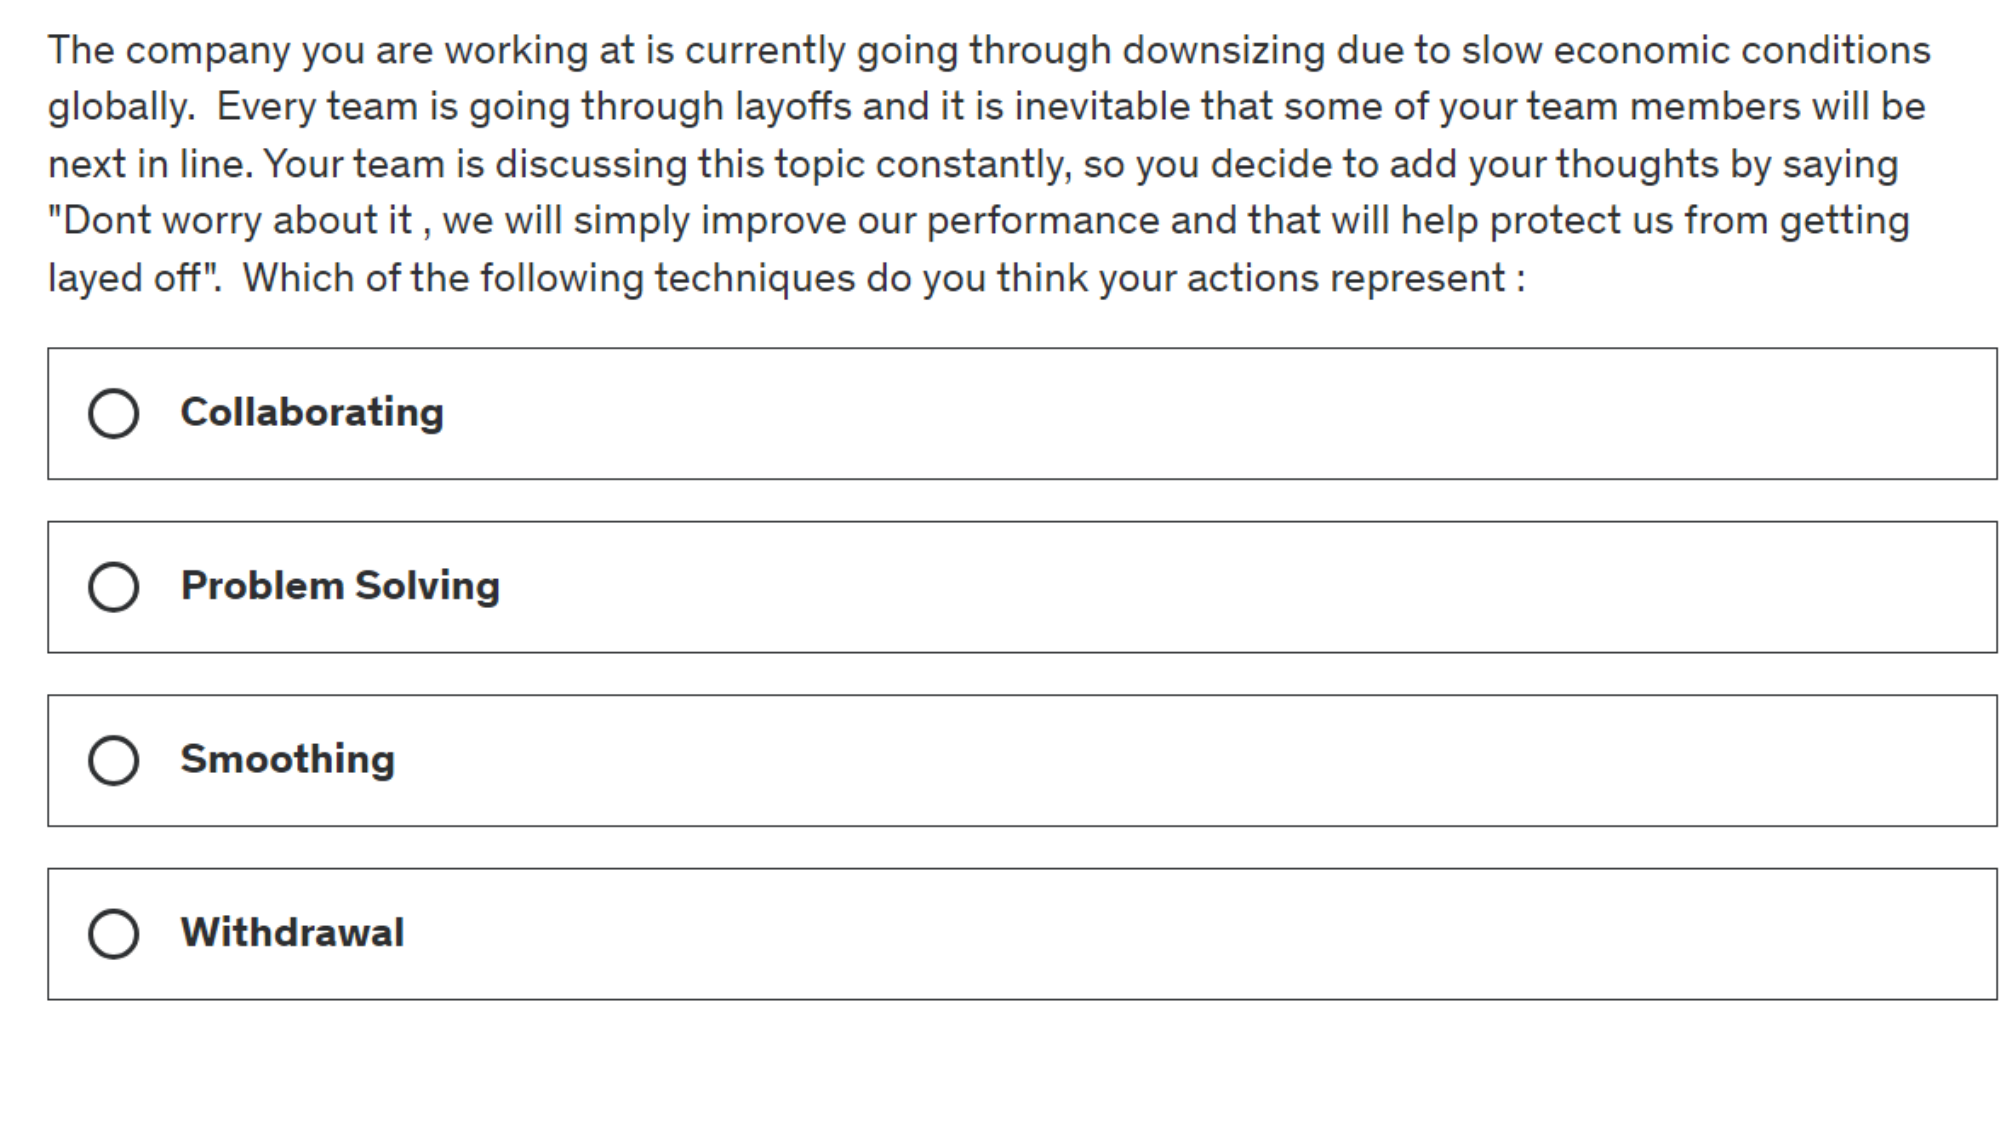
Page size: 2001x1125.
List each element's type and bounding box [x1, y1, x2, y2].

list [0, 0, 2000, 1125]
